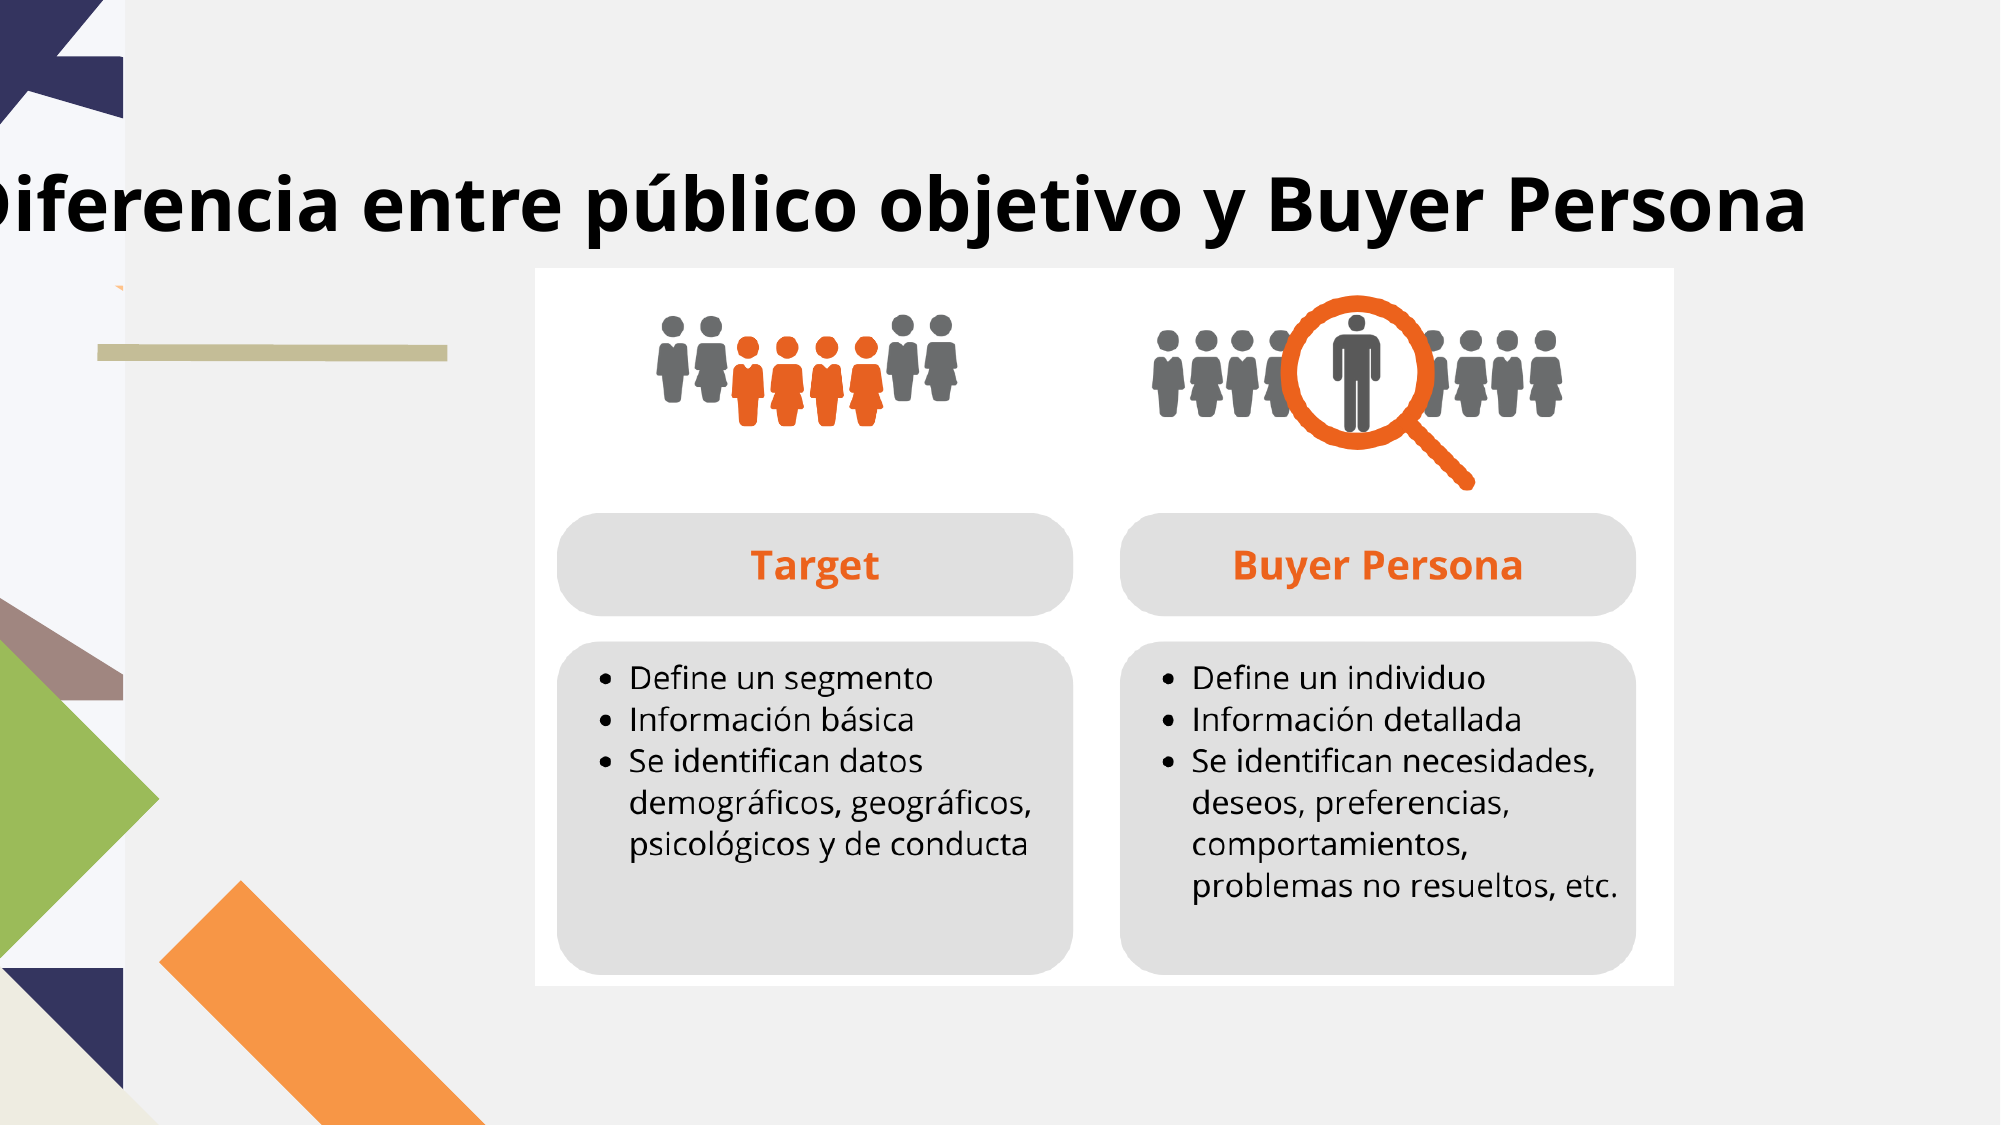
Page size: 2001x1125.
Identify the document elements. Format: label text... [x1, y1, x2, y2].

text_box Diferencia entre público objetivo y Buyer Persona [0, 149, 1946, 231]
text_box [0, 639, 486, 1125]
picture [534, 268, 1675, 986]
